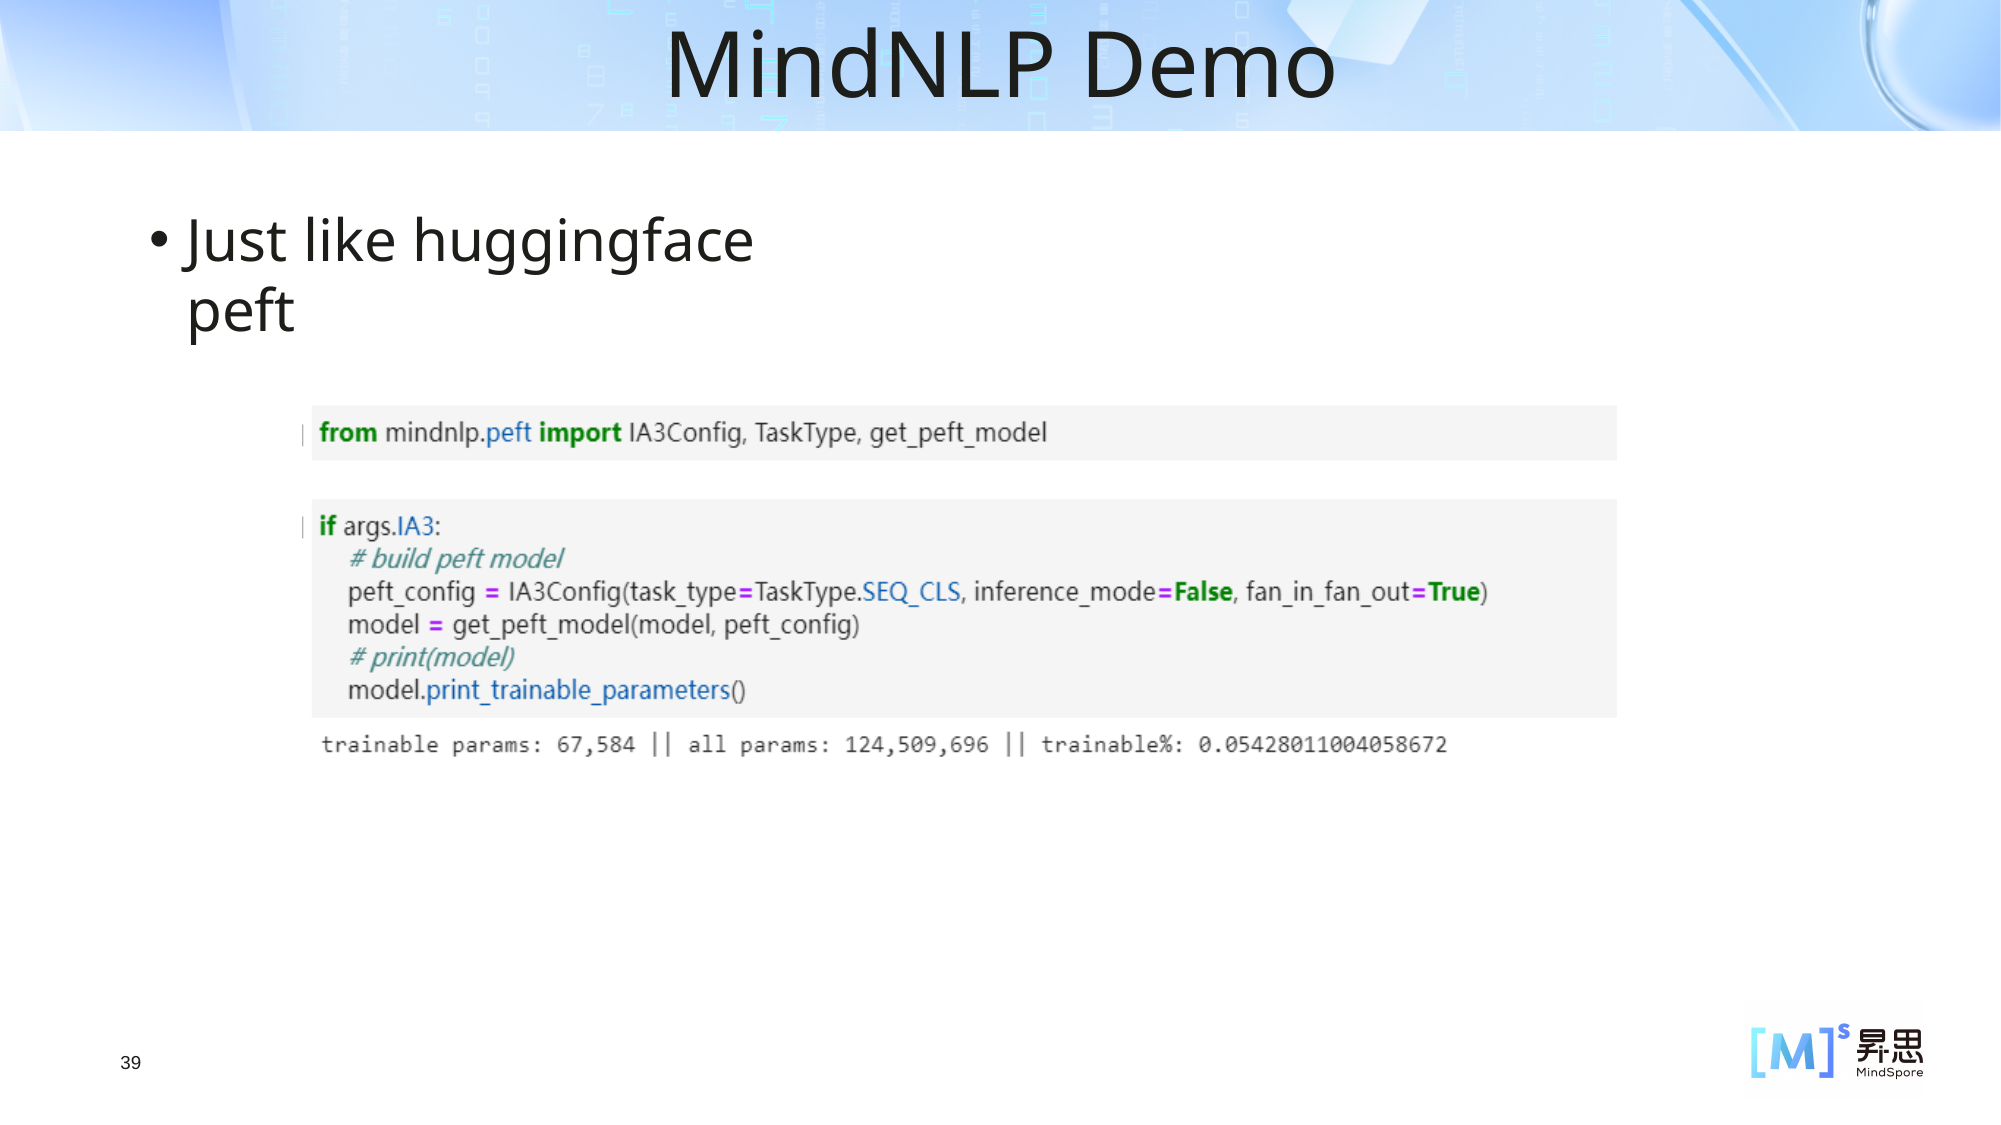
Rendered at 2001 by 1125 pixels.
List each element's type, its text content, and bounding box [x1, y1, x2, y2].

picture [0, 0, 2001, 131]
text_box Just like huggingface peft [147, 201, 827, 344]
text_box MindNLP Demo [147, 3, 1854, 117]
picture [302, 395, 1617, 796]
picture [1745, 999, 1926, 1101]
